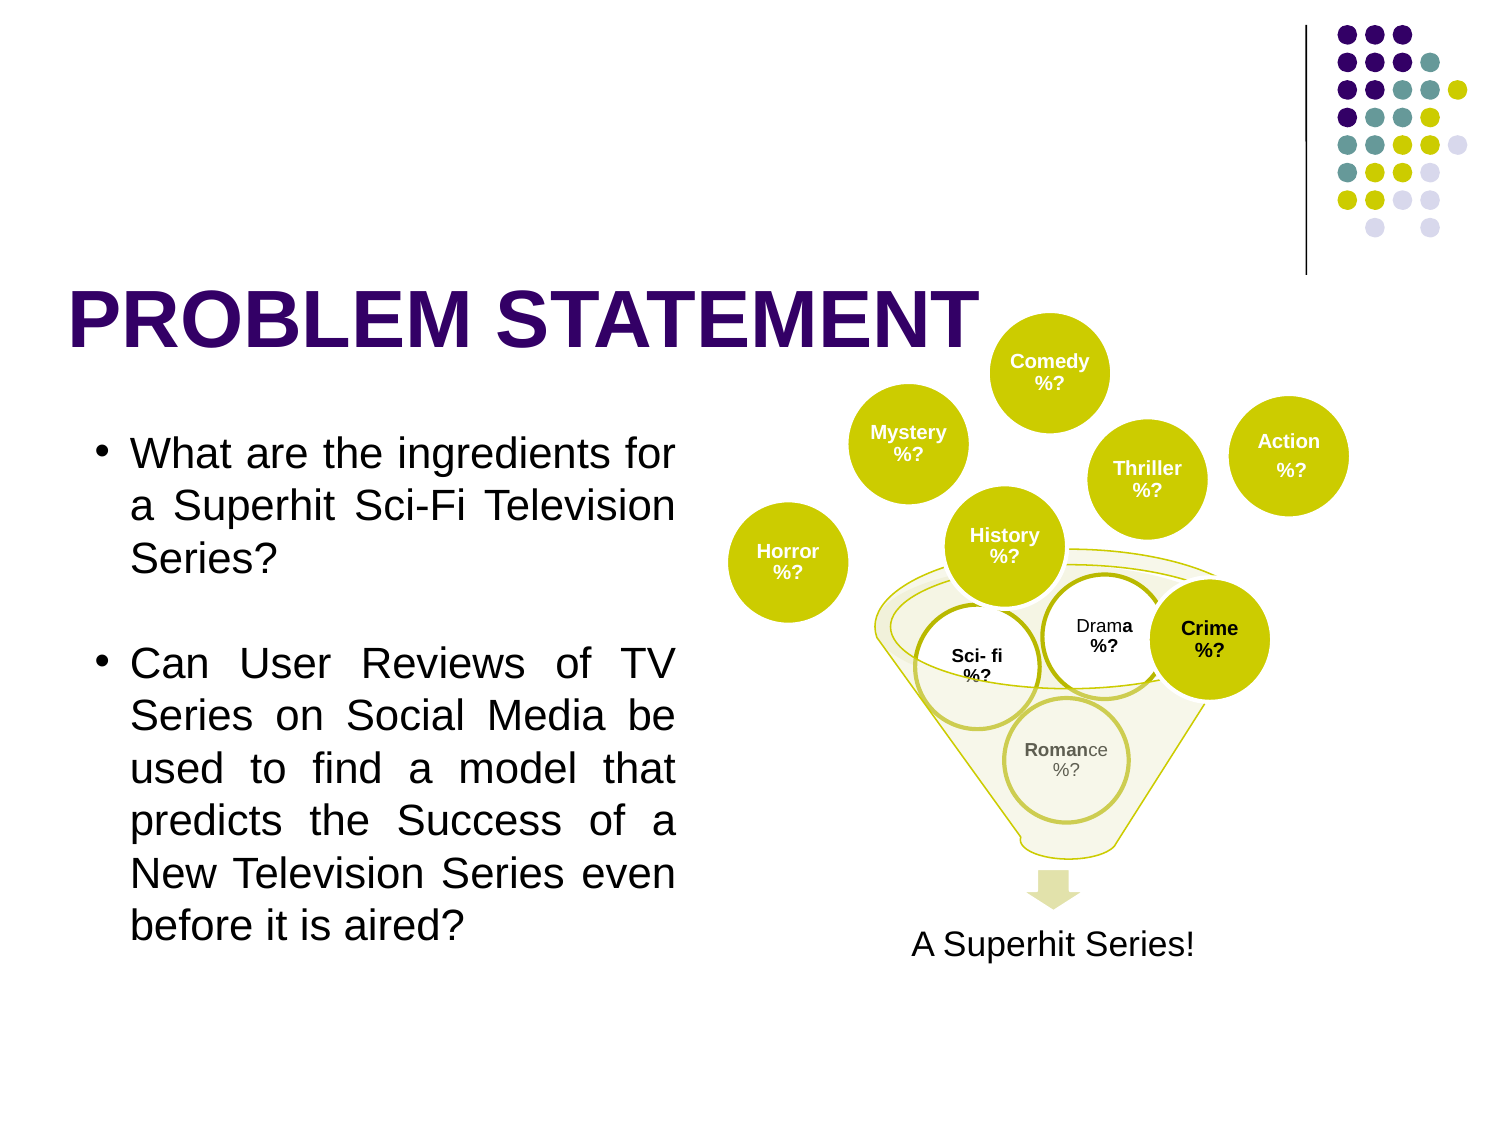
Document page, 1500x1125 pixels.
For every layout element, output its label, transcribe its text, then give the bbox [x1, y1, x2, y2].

title PROBLEM STATEMENT [0, 238, 1116, 372]
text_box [1147, 577, 1273, 703]
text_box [1085, 416, 1211, 542]
text_box What are the ingredients for a Superhit Sci-Fi Television Series? Can User Reviews of TV Series on Social Media be used to find a model that predicts the Success of a New Television Series even before it is aired? [79, 417, 692, 957]
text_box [942, 483, 1068, 610]
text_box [1226, 393, 1352, 519]
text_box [725, 499, 851, 626]
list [461, 546, 1500, 990]
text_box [846, 381, 972, 507]
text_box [987, 310, 1113, 436]
